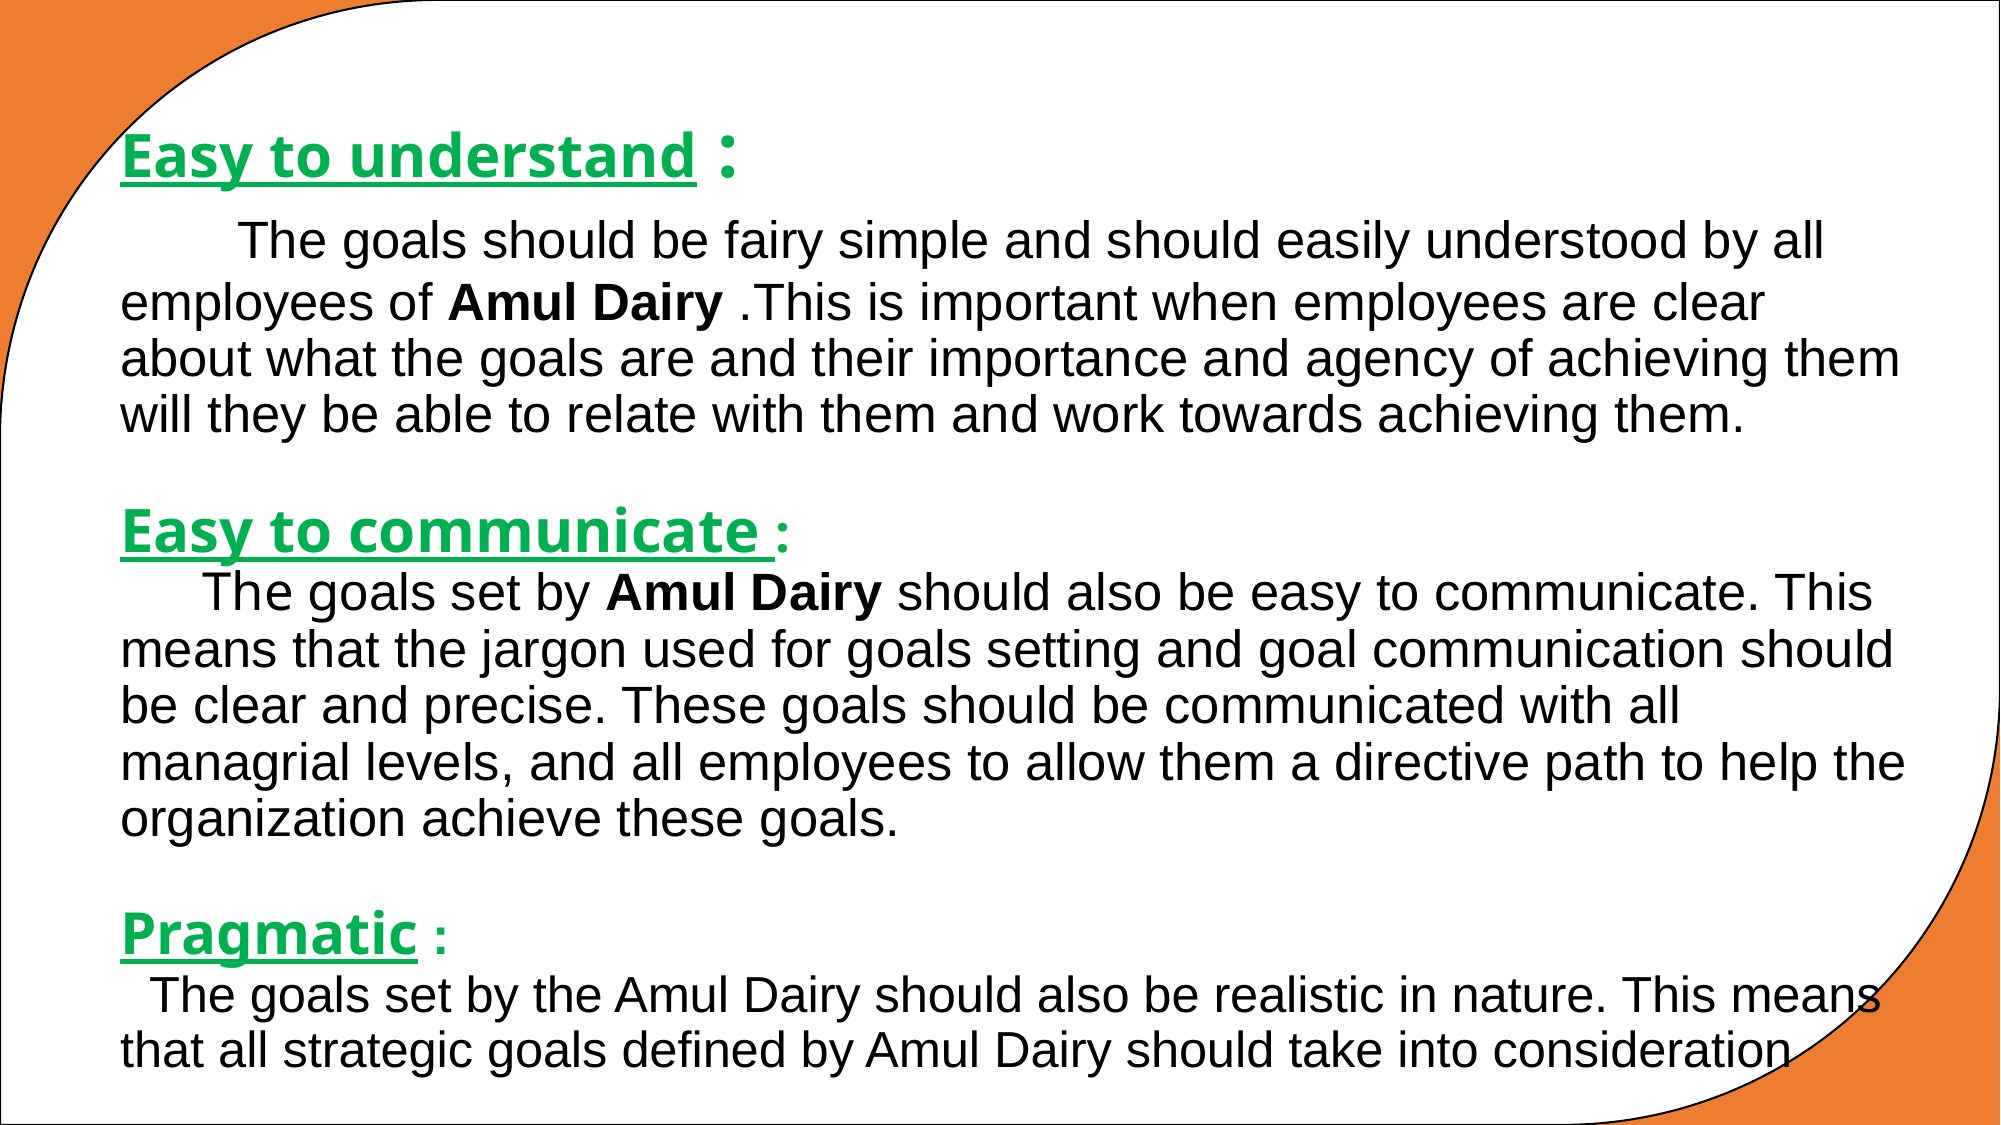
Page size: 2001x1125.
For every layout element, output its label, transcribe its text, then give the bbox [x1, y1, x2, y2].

text_box [0, 151, 105, 1125]
title Easy to understand : The goals should be fairy simple and should easily understood by all employees of Amul Dairy .This is important when employees are clear about what the goals are and their importance and agency of achieving them will they be able to relate with them and work towards achieving them. Easy to communicate : The goals set by Amul Dairy should also be easy to communicate. This means that the jargon used for goals setting and goal communication should be clear and precise. These goals should be communicated with all managrial levels, and all employees to allow them a directive path to help the organization achieve these goals. Pragmatic : The goals set by the Amul Dairy should also be realistic in nature. This means that all strategic goals defined by Amul Dairy should take into consideration [105, 105, 1923, 1125]
text_box [151, 0, 2000, 938]
